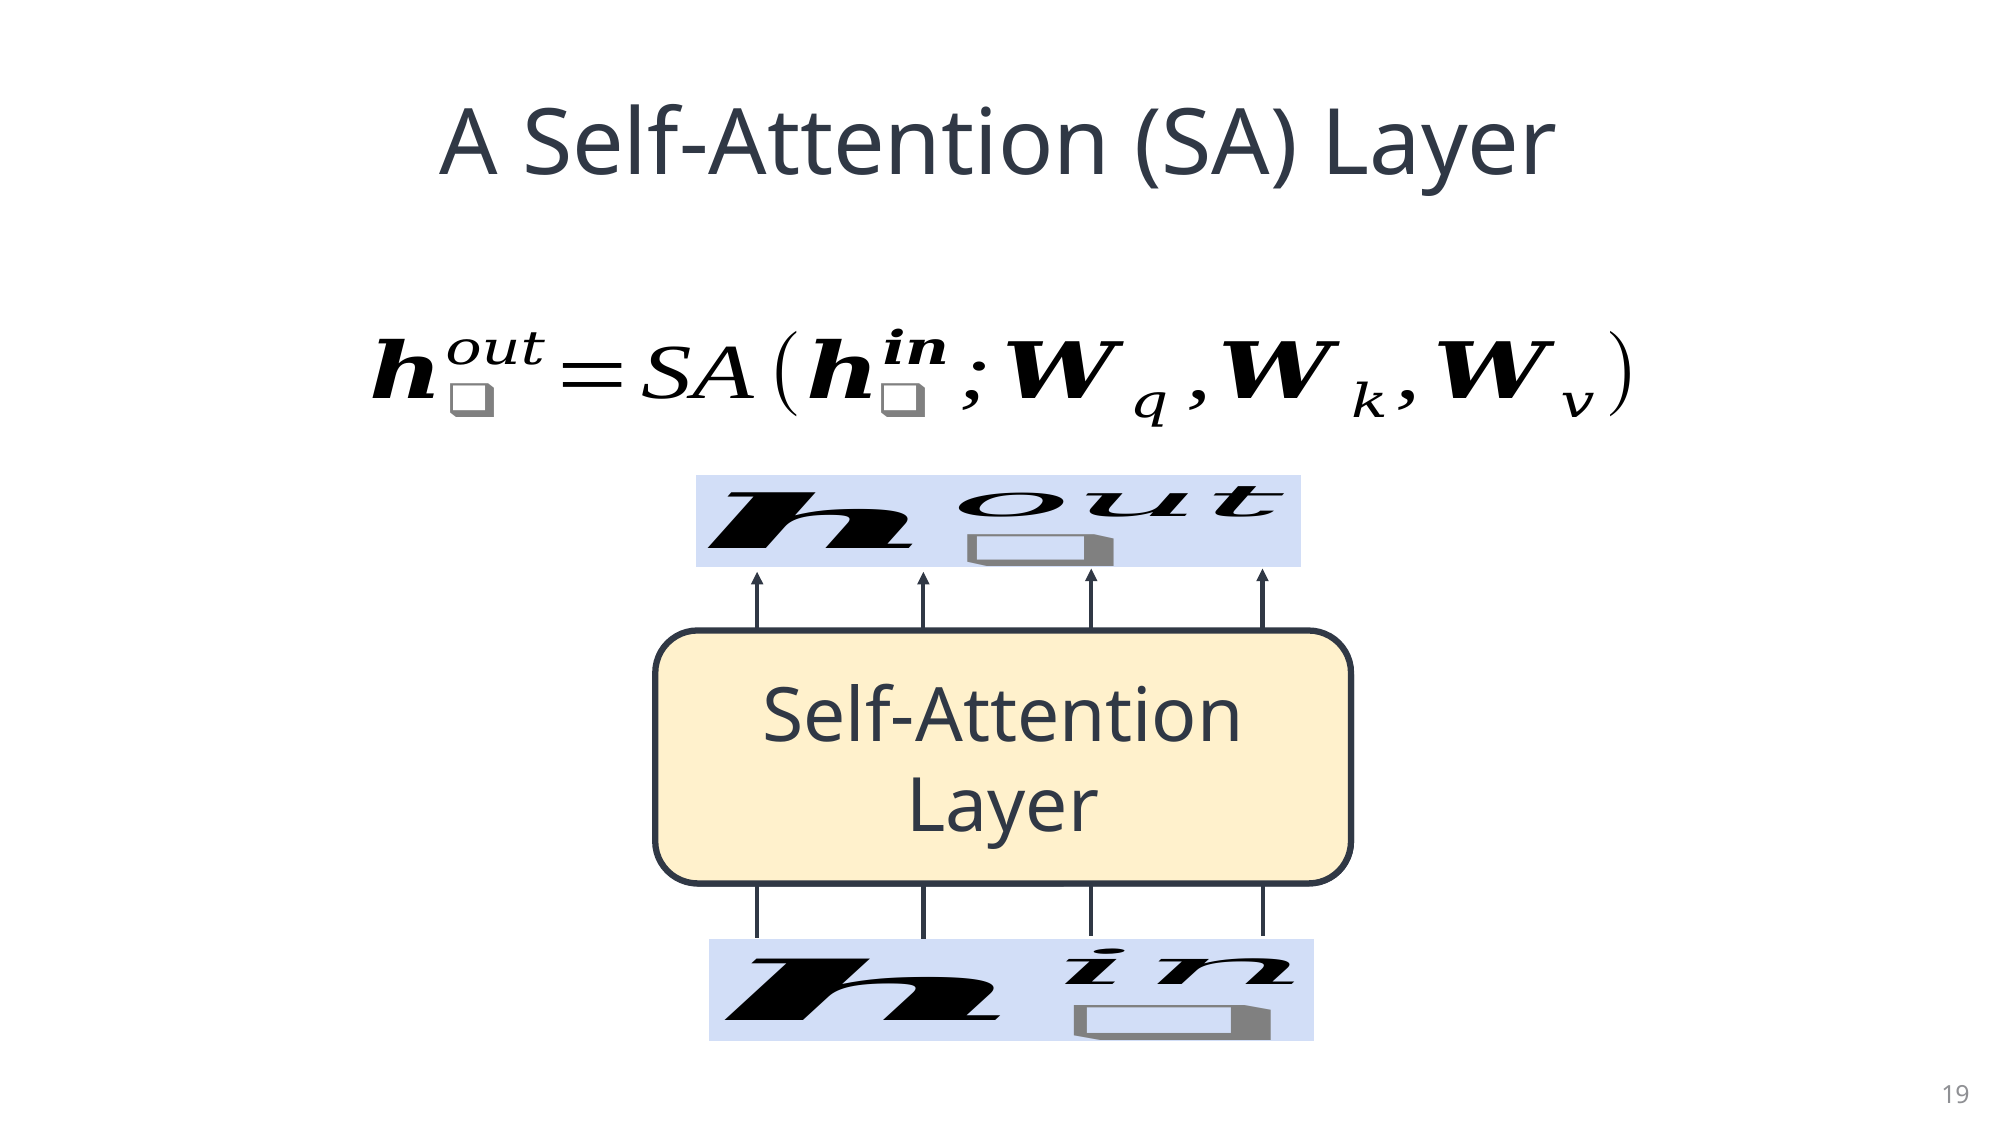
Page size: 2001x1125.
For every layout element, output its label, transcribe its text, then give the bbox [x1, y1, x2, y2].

slide_number 19 [1912, 1065, 2000, 1125]
title A Self-Attention (SA) Layer [28, 62, 1970, 228]
list [137, 248, 1863, 1014]
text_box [655, 474, 1351, 1041]
